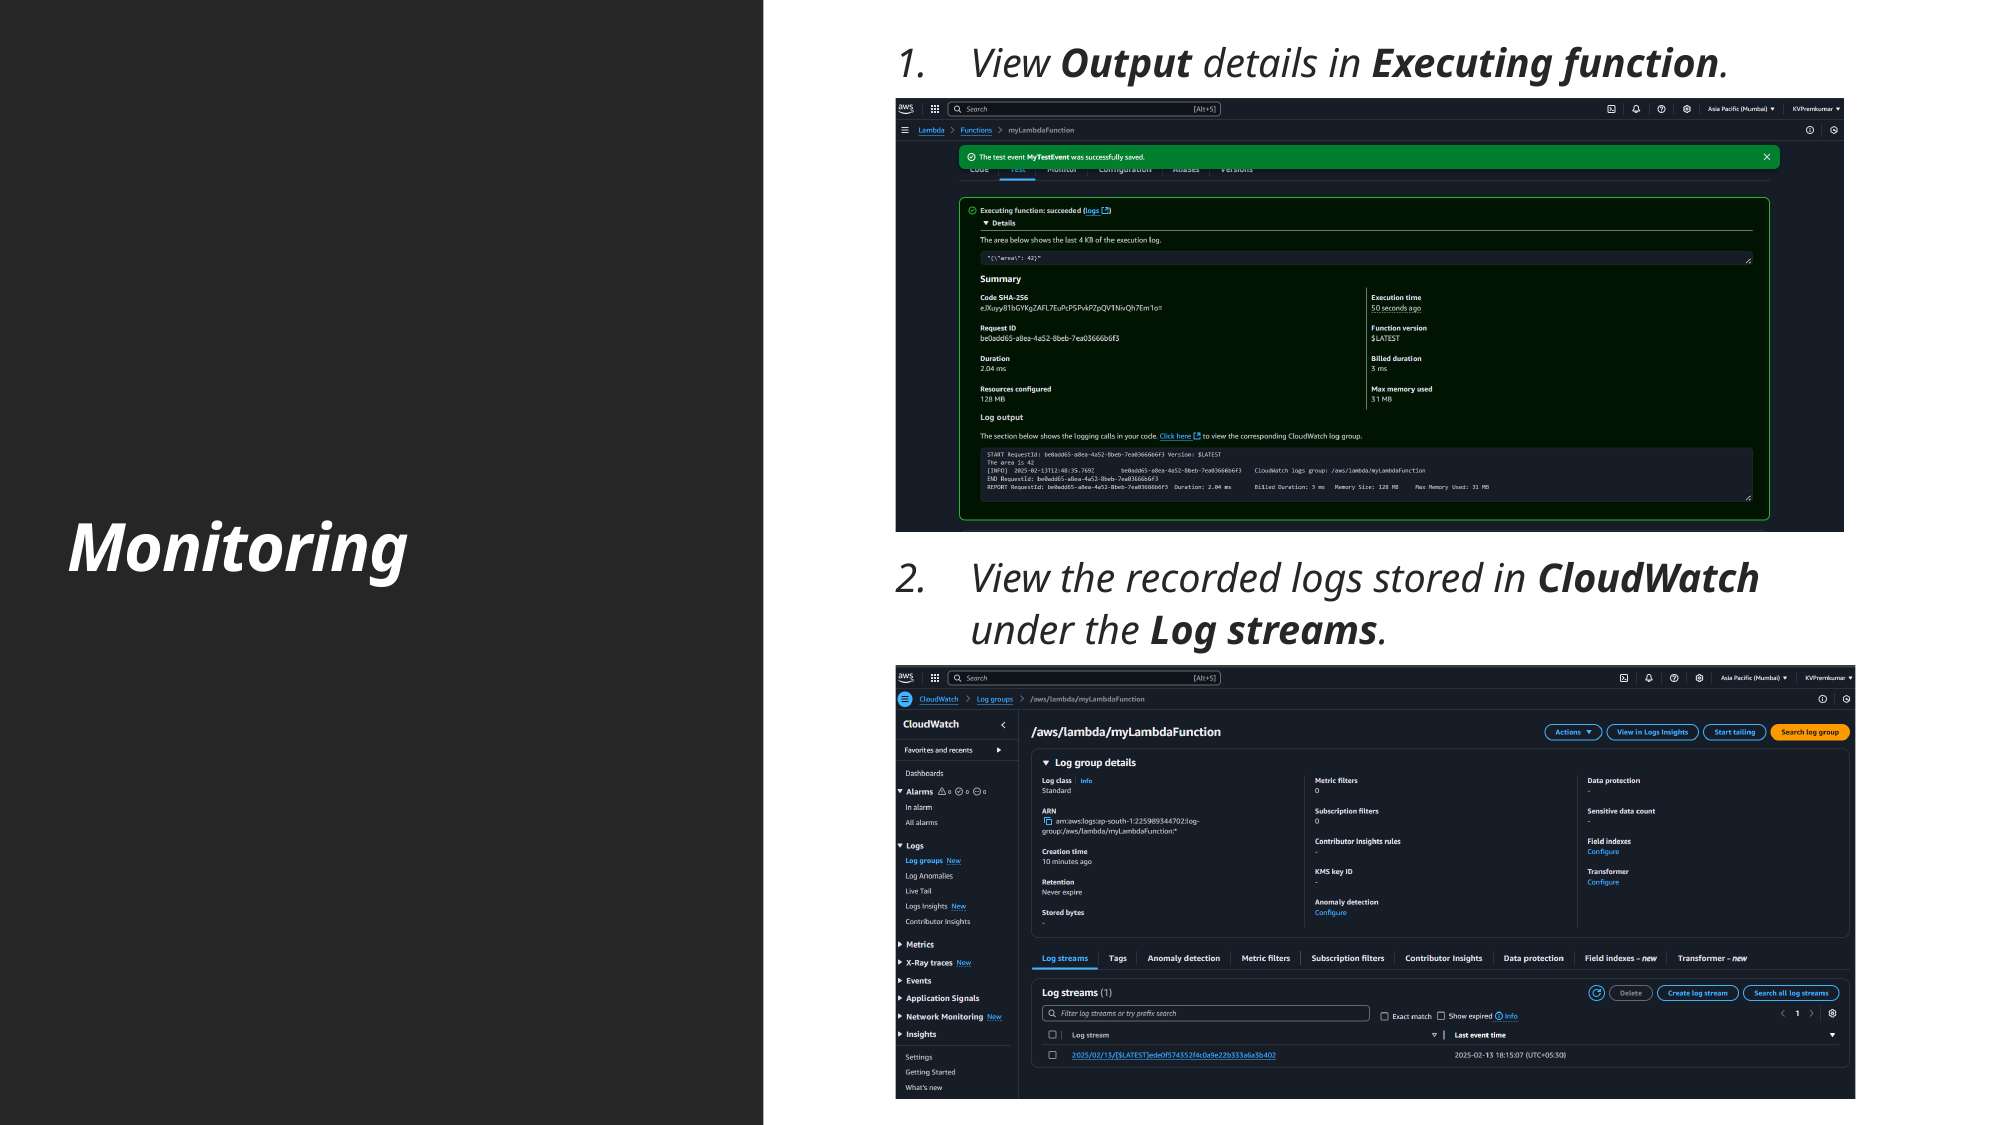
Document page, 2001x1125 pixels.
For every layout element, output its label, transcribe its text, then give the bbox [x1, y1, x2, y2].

picture [894, 665, 1856, 1100]
list View Output details in Executing function. View the recorded logs stored in CloudWatch under the Log streams. [895, 26, 1868, 1069]
picture [894, 97, 1845, 533]
title Monitoring [52, 393, 632, 593]
